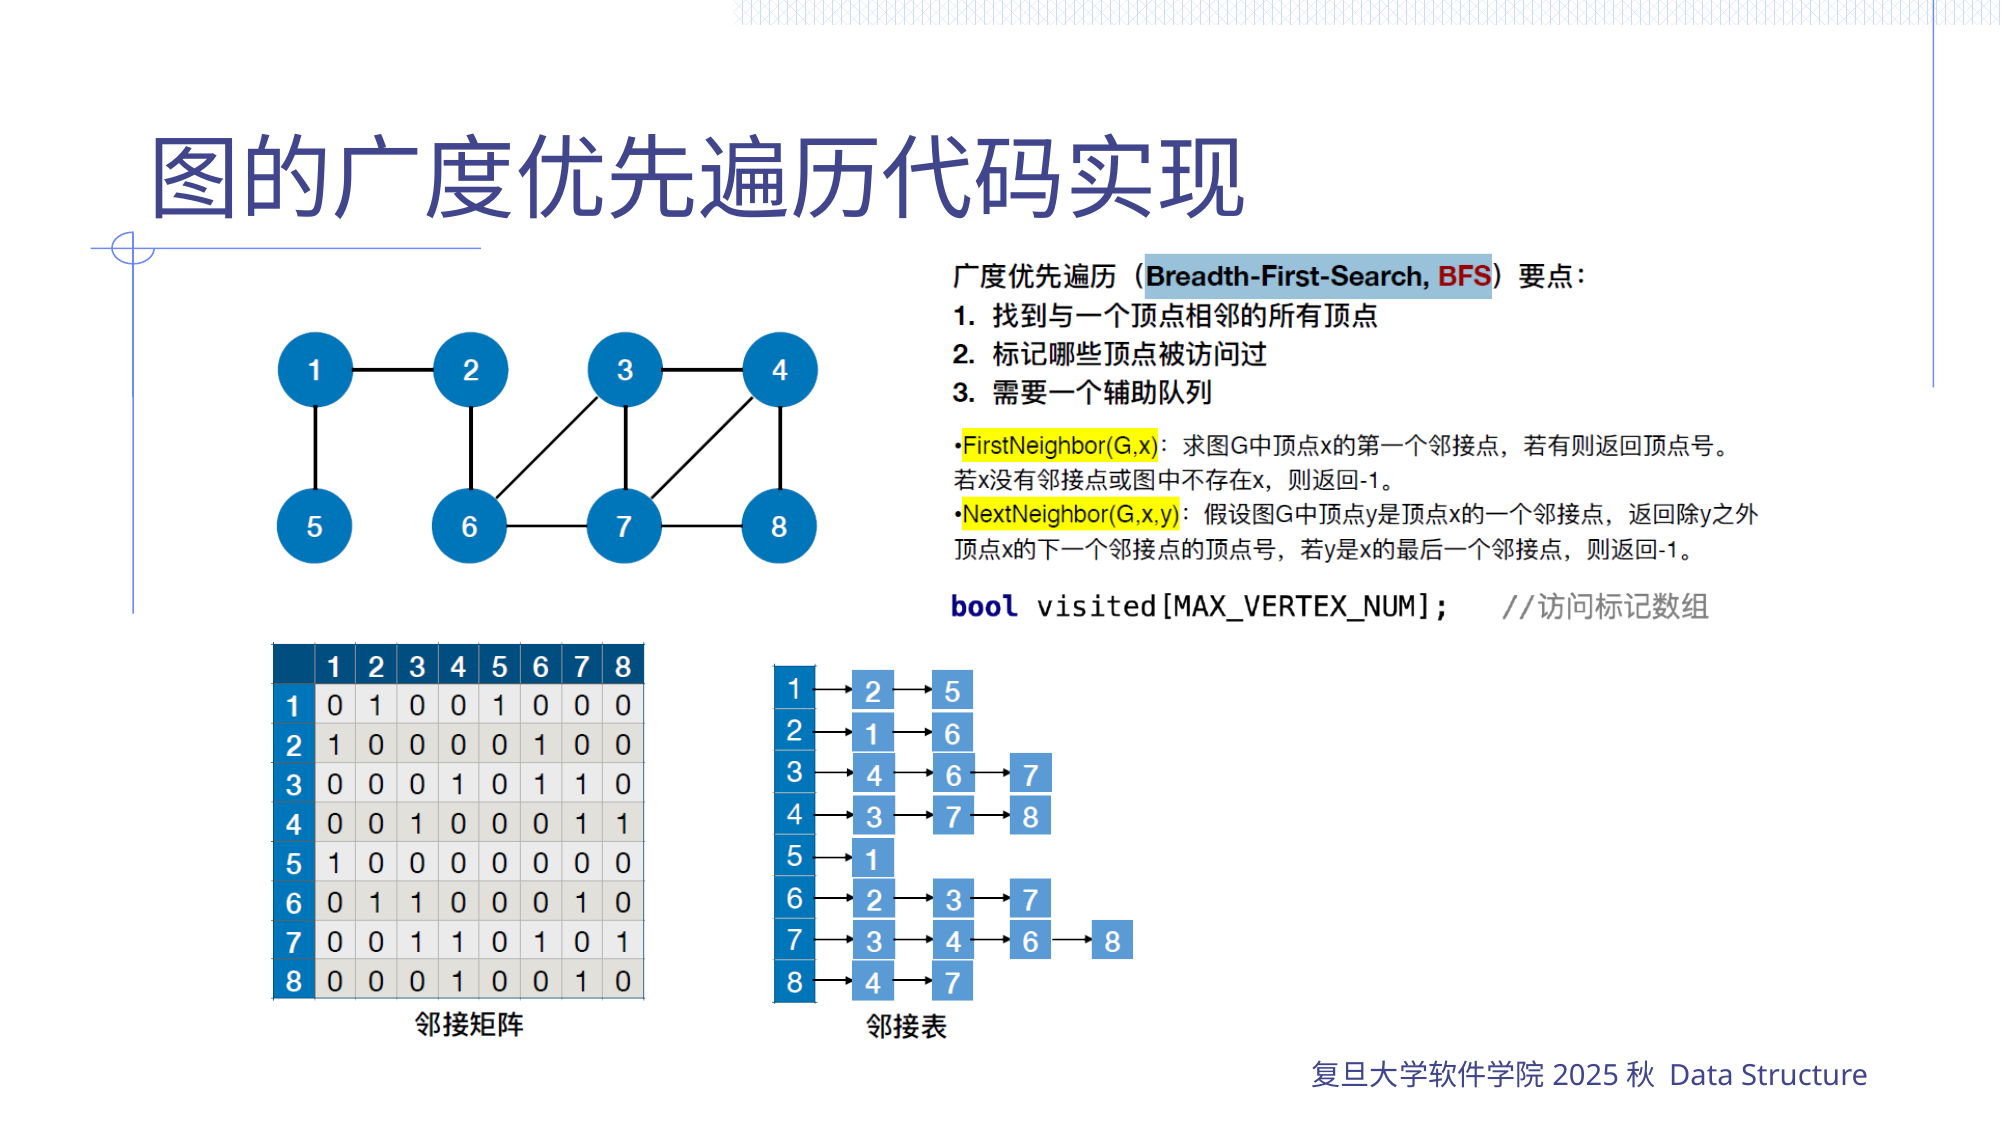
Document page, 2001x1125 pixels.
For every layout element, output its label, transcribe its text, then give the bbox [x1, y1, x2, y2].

title 图的广度优先遍历代码实现 [133, 50, 1834, 238]
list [220, 238, 1847, 1062]
